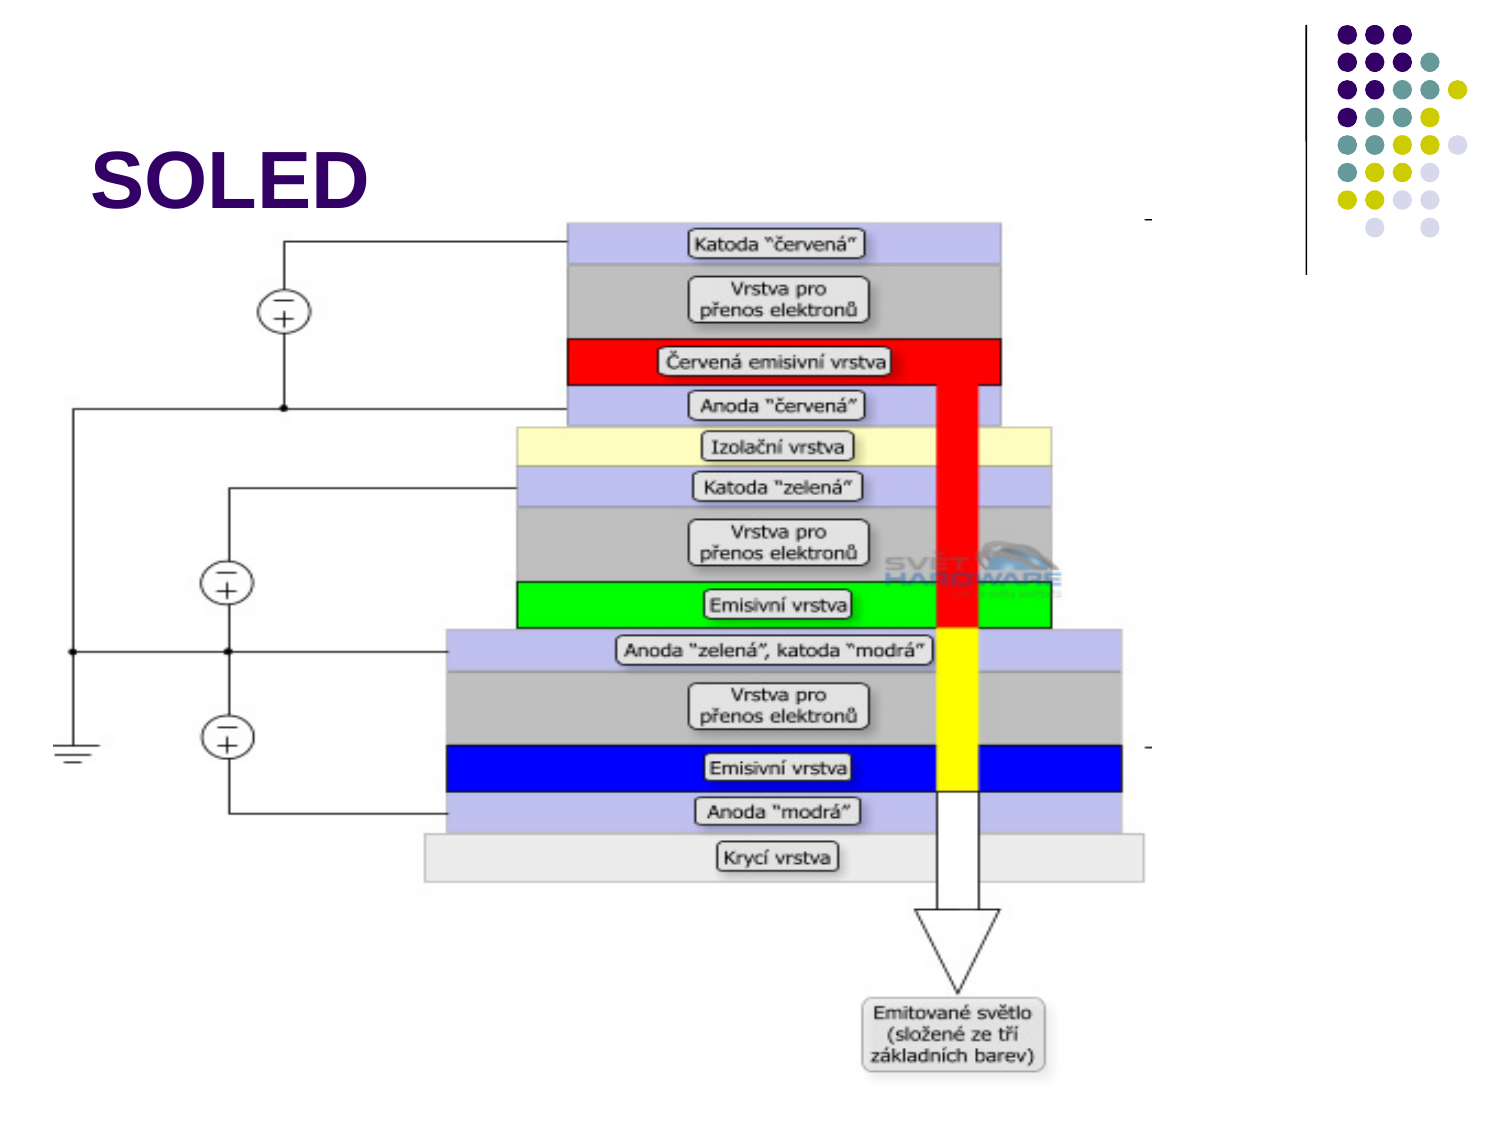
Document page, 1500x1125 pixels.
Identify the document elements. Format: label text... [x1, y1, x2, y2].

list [52, 219, 1152, 1093]
title SOLED [75, 20, 1313, 233]
